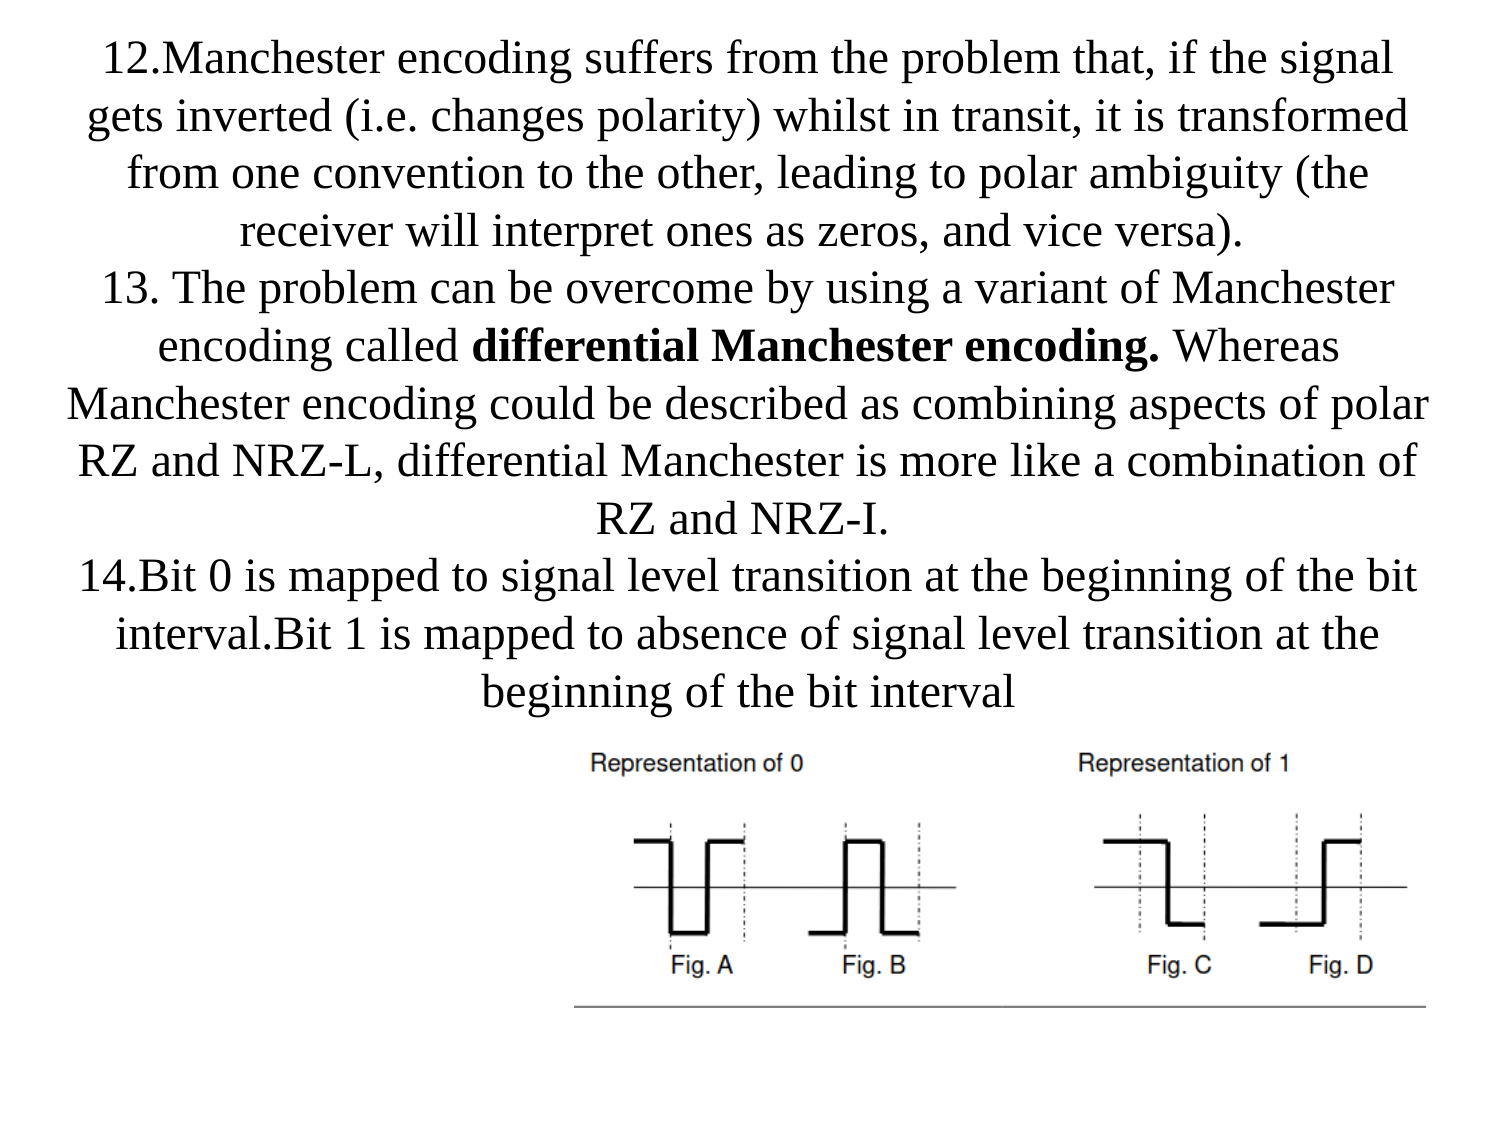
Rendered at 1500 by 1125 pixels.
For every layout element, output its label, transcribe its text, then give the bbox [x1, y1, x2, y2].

subtitle 12.Manchester encoding suffers from the problem that, if the signal gets inverted (i.e. changes polarity) whilst in transit, it is transformed from one convention to the other, leading to polar ambiguity (the receiver will interpret ones as zeros, and vice versa). 13. The problem can be overcome by using a variant of Manchester encoding called differential Manchester encoding. Whereas Manchester encoding could be described as combining aspects of polar RZ and NRZ-L, differential Manchester is more like a combination of RZ and NRZ-I. 14.Bit 0 is mapped to signal level transition at the beginning of the bit interval.Bit 1 is mapped to absence of signal level transition at the beginning of the bit interval [42, 10, 1456, 1027]
picture [573, 728, 1427, 1009]
